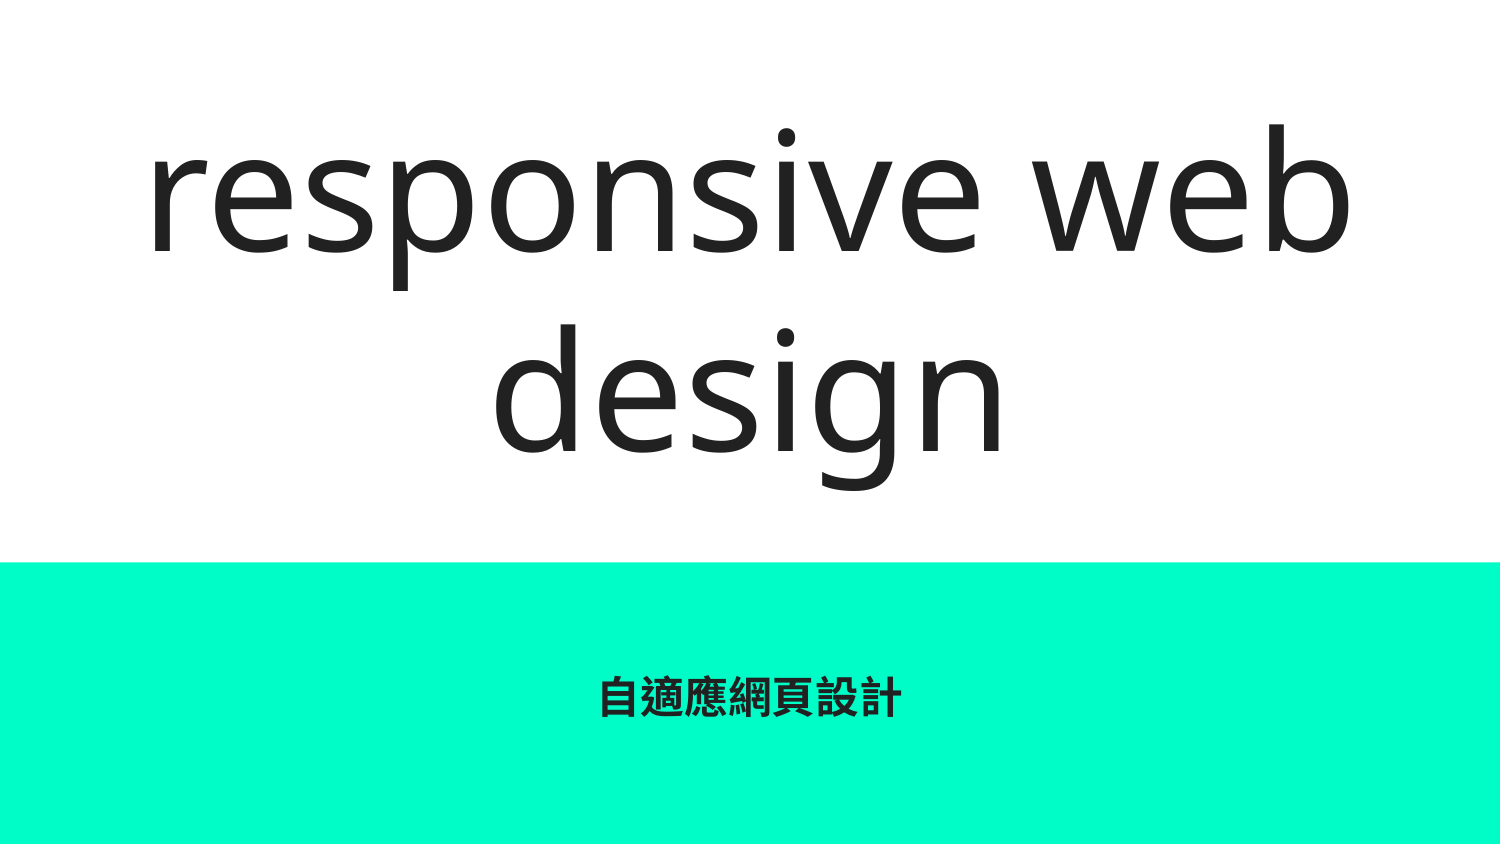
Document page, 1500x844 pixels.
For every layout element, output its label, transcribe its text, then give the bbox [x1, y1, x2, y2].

subtitle 自適應網頁設計 [51, 638, 1449, 755]
title responsive web design [51, 64, 1449, 506]
